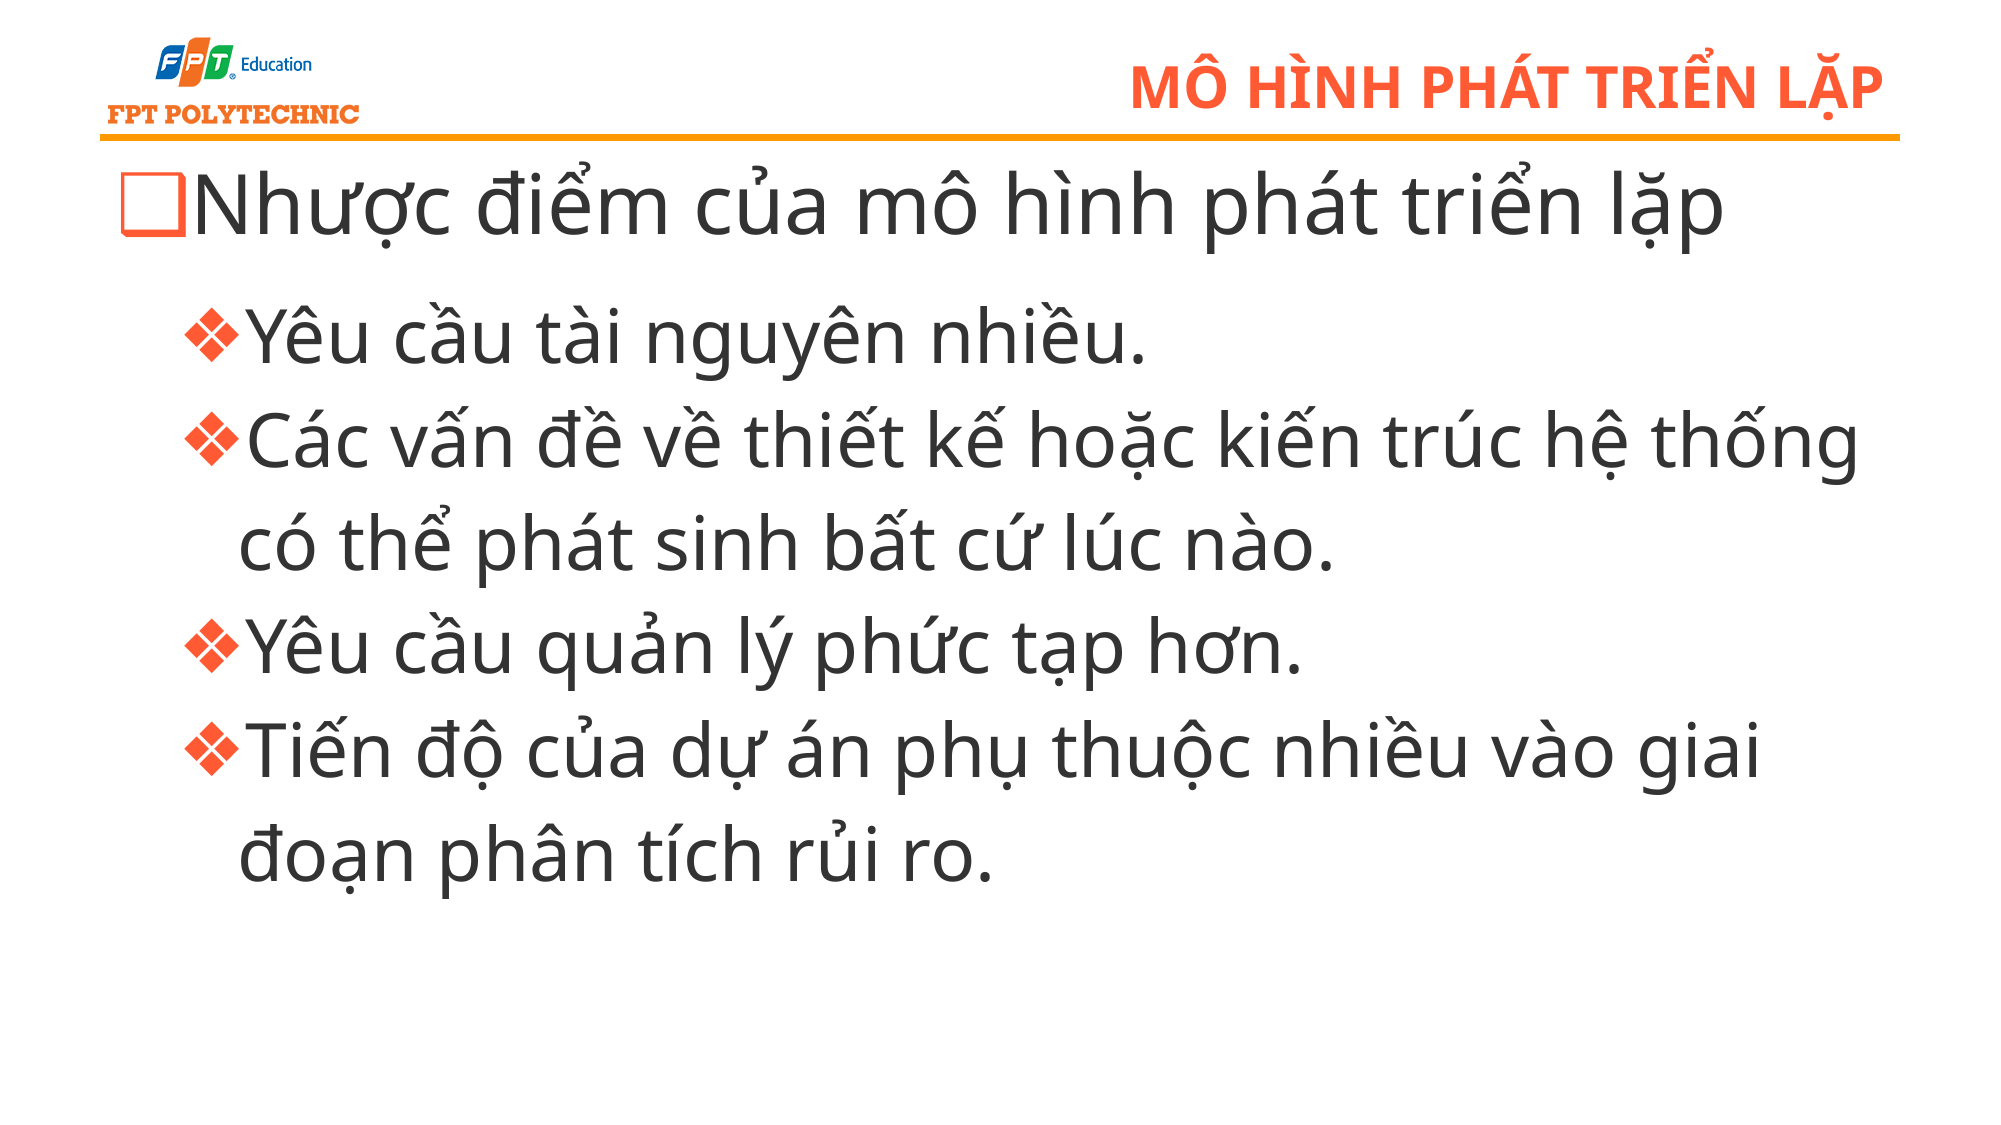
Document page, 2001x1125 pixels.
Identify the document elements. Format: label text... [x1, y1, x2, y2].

text_box Yêu cầu tài nguyên nhiều. Các vấn đề về thiết kế hoặc kiến trúc hệ thống có thể phát sinh bất cứ lúc nào. Yêu cầu quản lý phức tạp hơn. Tiến độ của dự án phụ thuộc nhiều vào giai đoạn phân tích rủi ro. [100, 267, 1900, 968]
title Mô hình phát triển lặp [366, 45, 1900, 125]
text_box Nhược điểm của mô hình phát triển lặp [101, 136, 1971, 267]
picture [99, 25, 367, 134]
